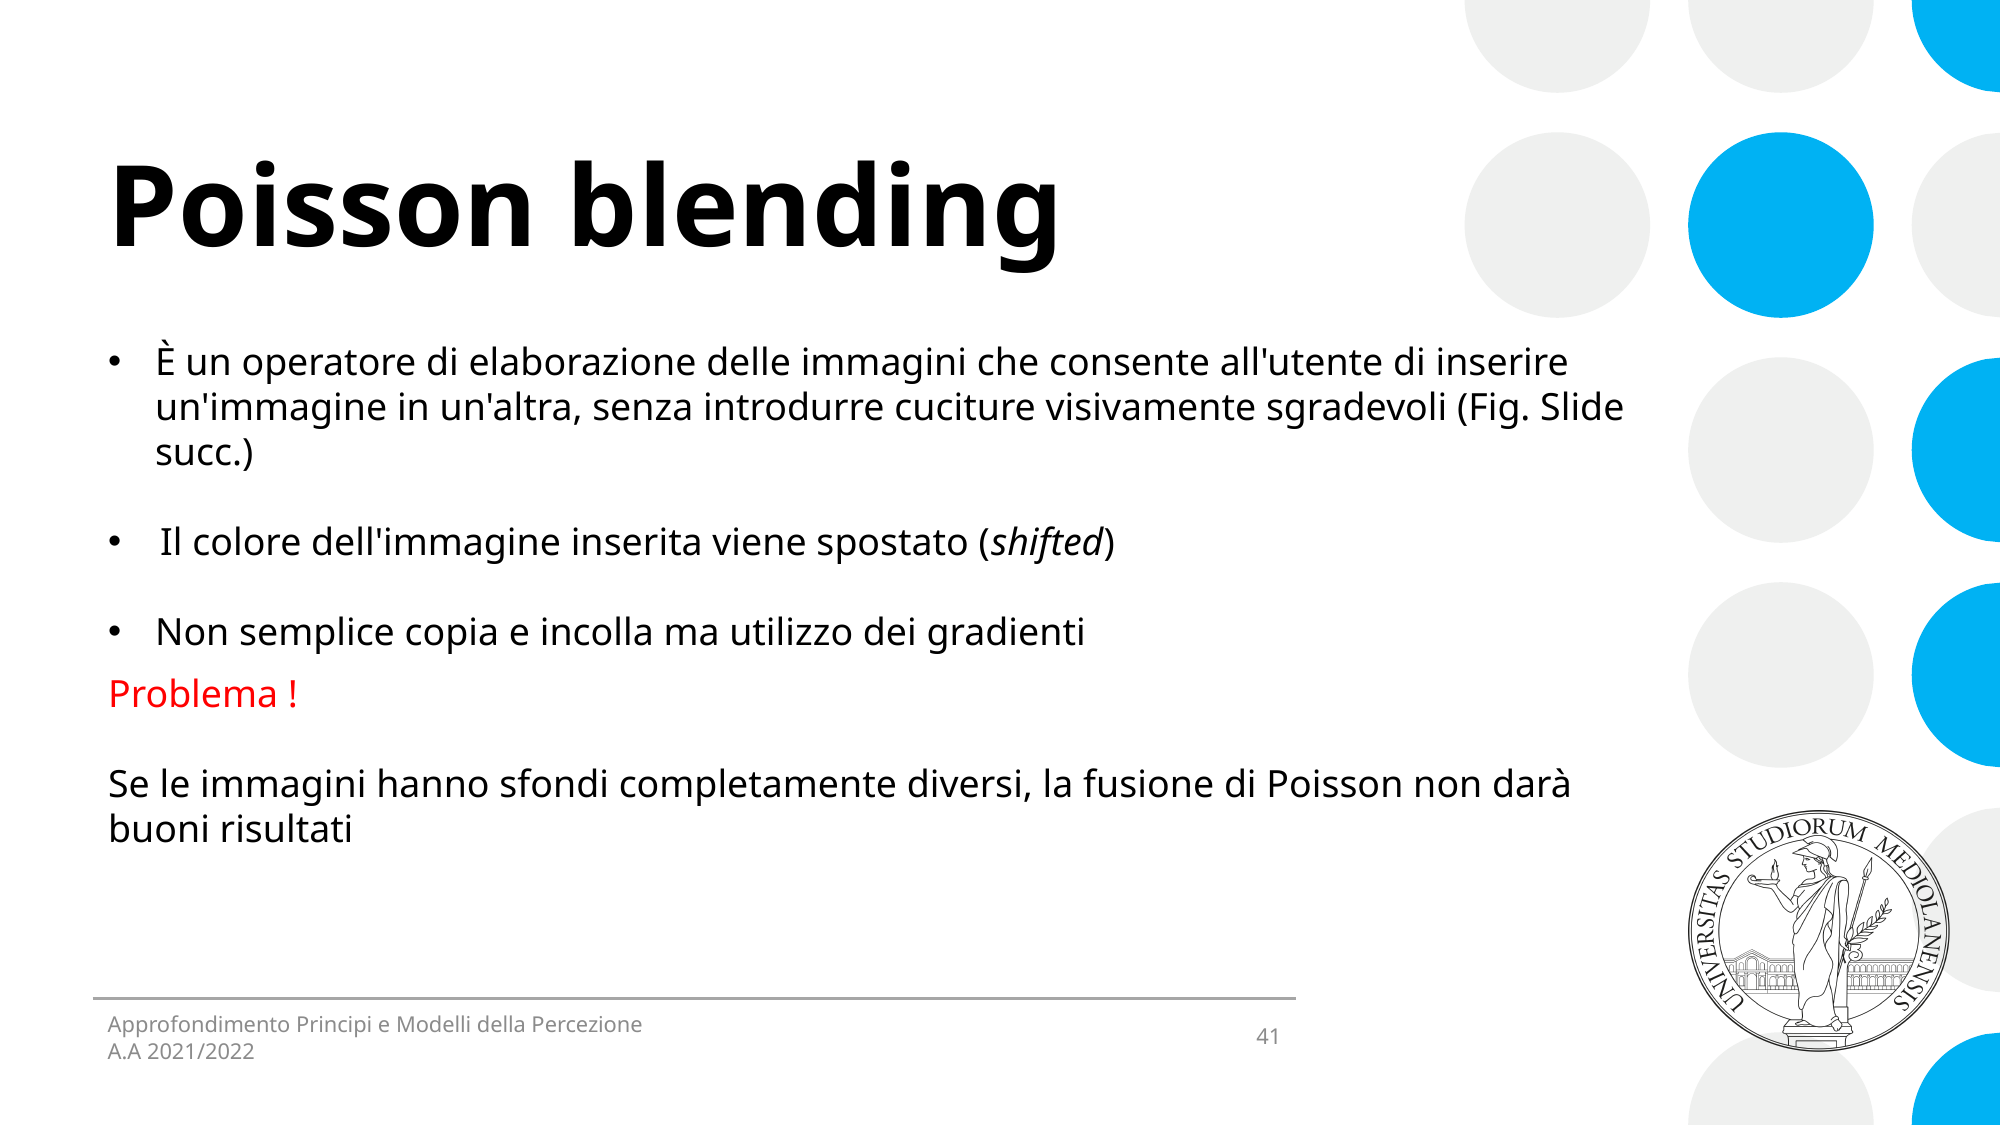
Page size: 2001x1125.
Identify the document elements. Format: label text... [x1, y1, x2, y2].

slide_number 41 [1162, 1007, 1297, 1068]
text_box Problema ! Se le immagini hanno sfondi completamente diversi, la fusione di Poisson non darà buoni risultati [93, 662, 1688, 858]
picture [1687, 810, 1950, 1052]
title Poisson blending [92, 126, 1297, 335]
text_box È un operatore di elaborazione delle immagini che consente all'utente di inserire un'immagine in un'altra, senza introdurre cuciture visivamente sgradevoli (Fig. Slide succ.) Il colore dell'immagine inserita viene spostato (shifted) Non semplice copia e incolla ma utilizzo dei gradienti [93, 330, 1741, 661]
footer Approfondimento Principi e Modelli della Percezione A.A 2021/2022 [92, 1007, 685, 1068]
